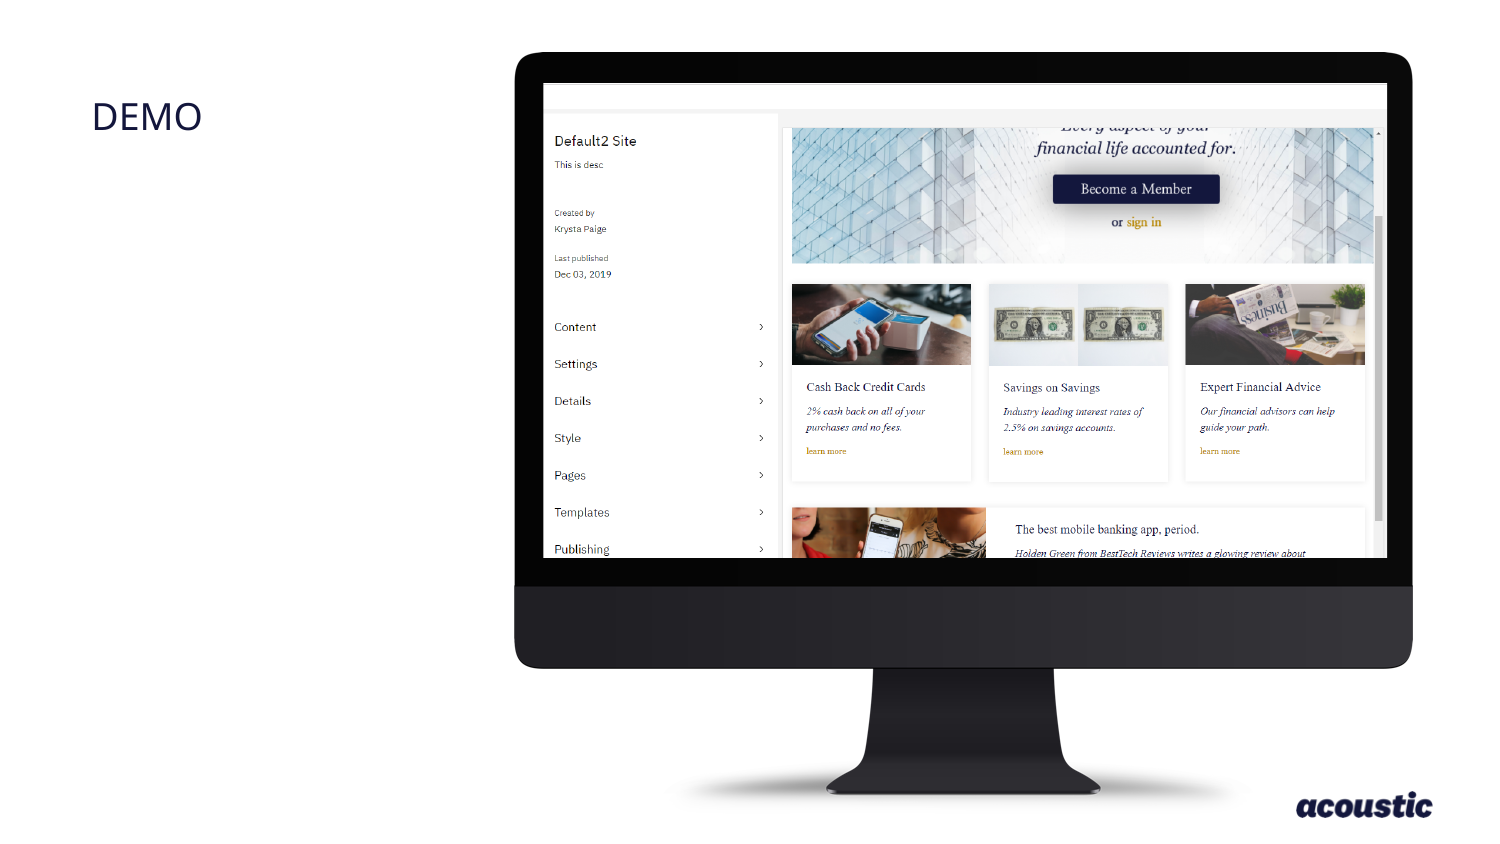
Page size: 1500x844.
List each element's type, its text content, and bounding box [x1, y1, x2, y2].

title DEMO [75, 82, 430, 182]
picture [514, 52, 1433, 844]
